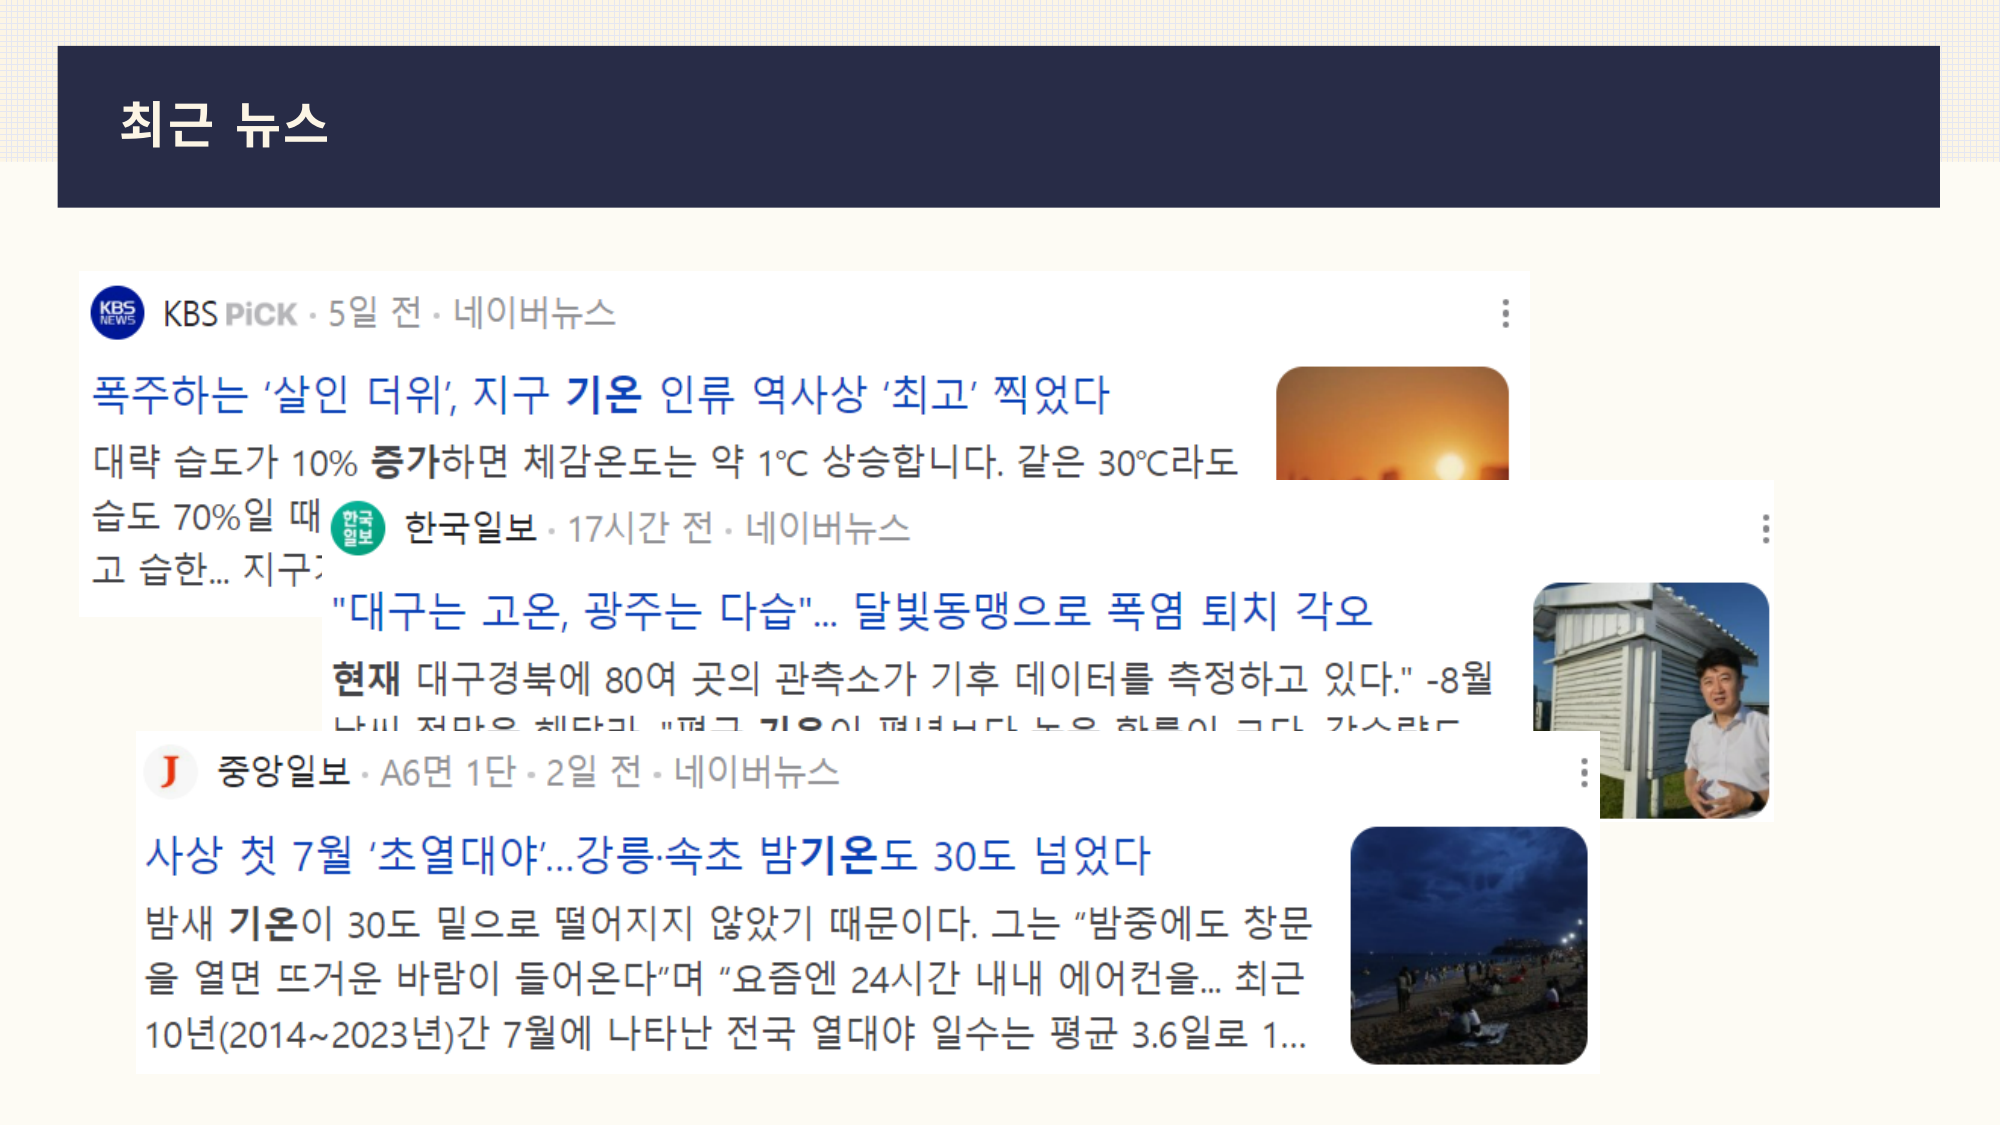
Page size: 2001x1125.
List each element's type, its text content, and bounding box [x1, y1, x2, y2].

title 최근 뉴스 [104, 79, 1894, 176]
picture [79, 271, 1774, 1074]
